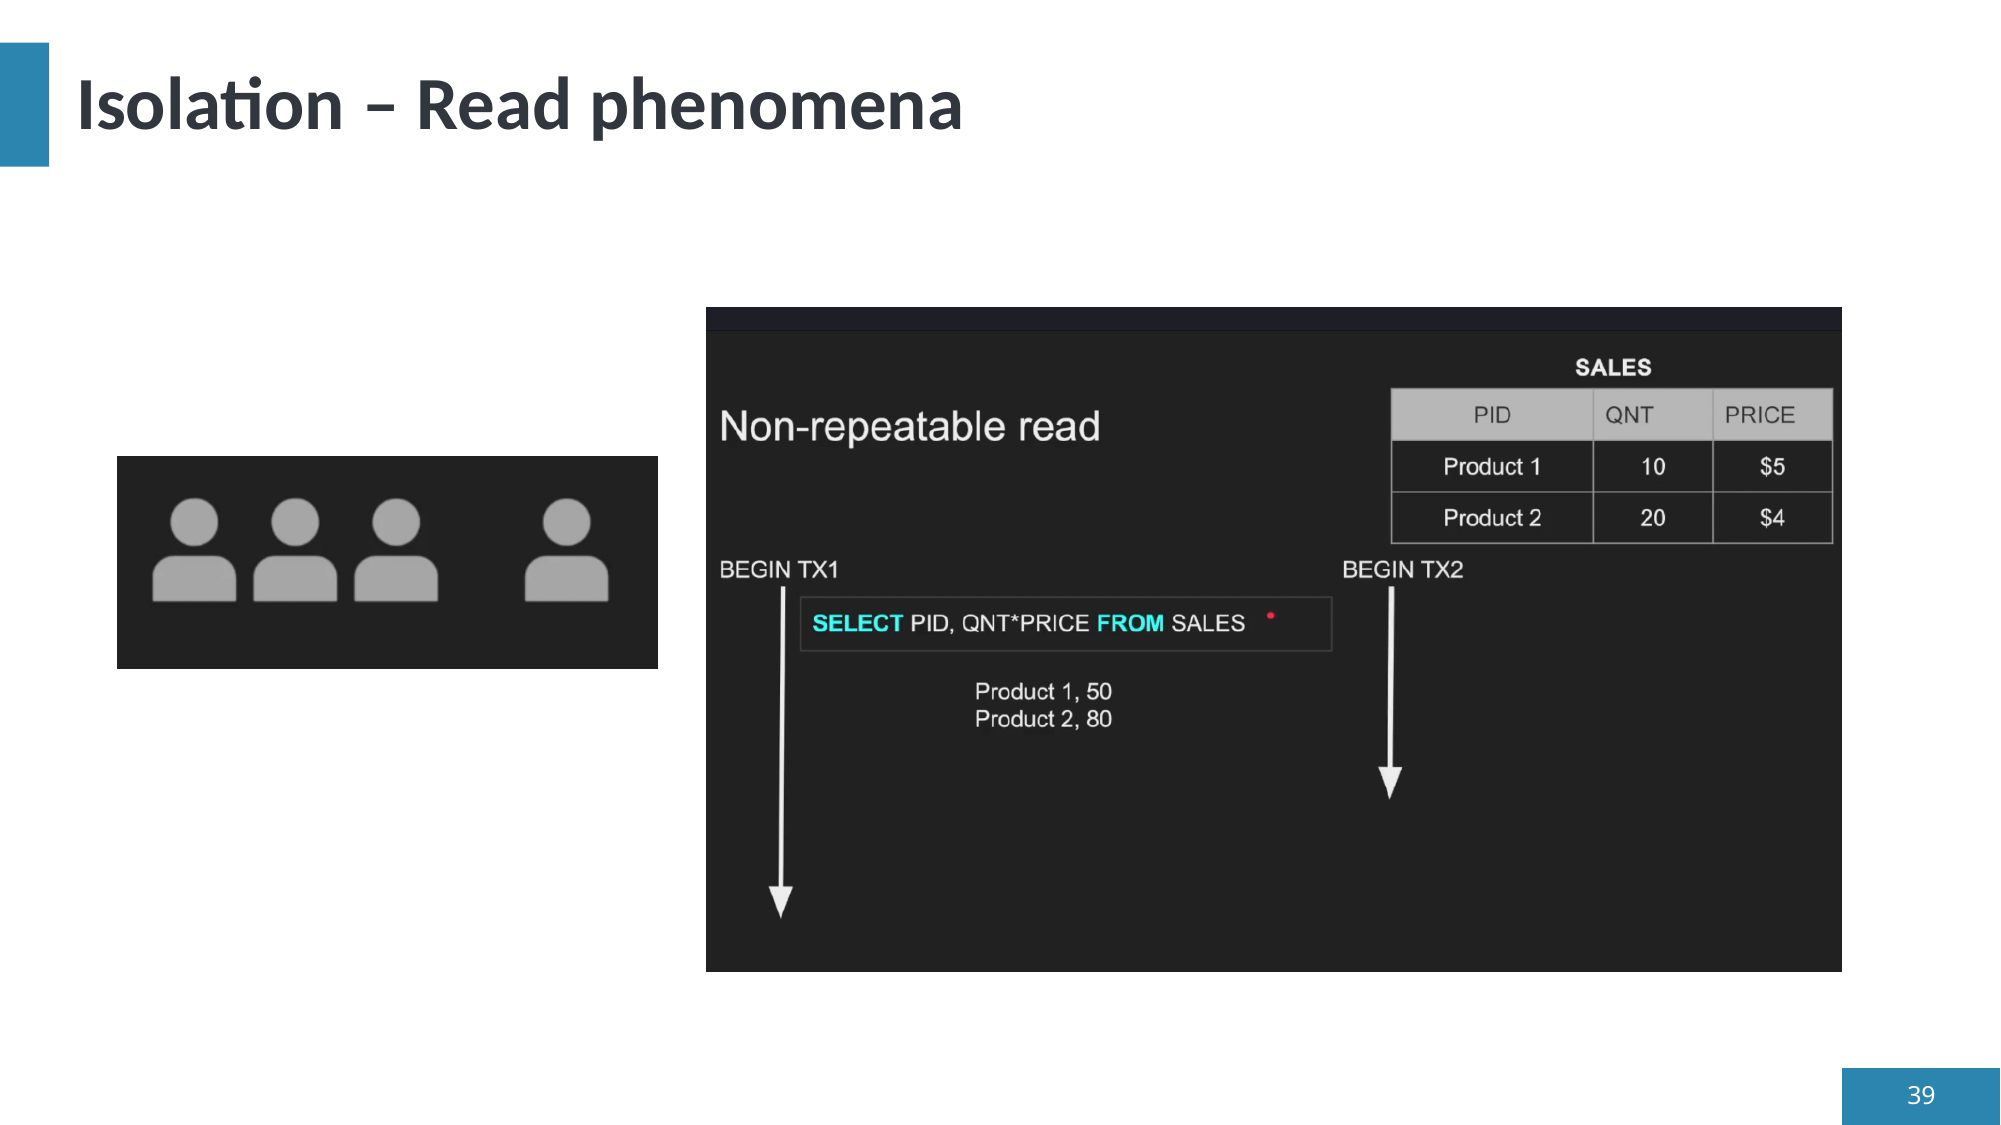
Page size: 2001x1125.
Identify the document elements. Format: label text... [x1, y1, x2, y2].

picture [117, 456, 658, 669]
slide_number 39 [1889, 1079, 1951, 1114]
picture [706, 307, 1842, 972]
title Isolation – Read phenomena [60, 42, 1951, 168]
